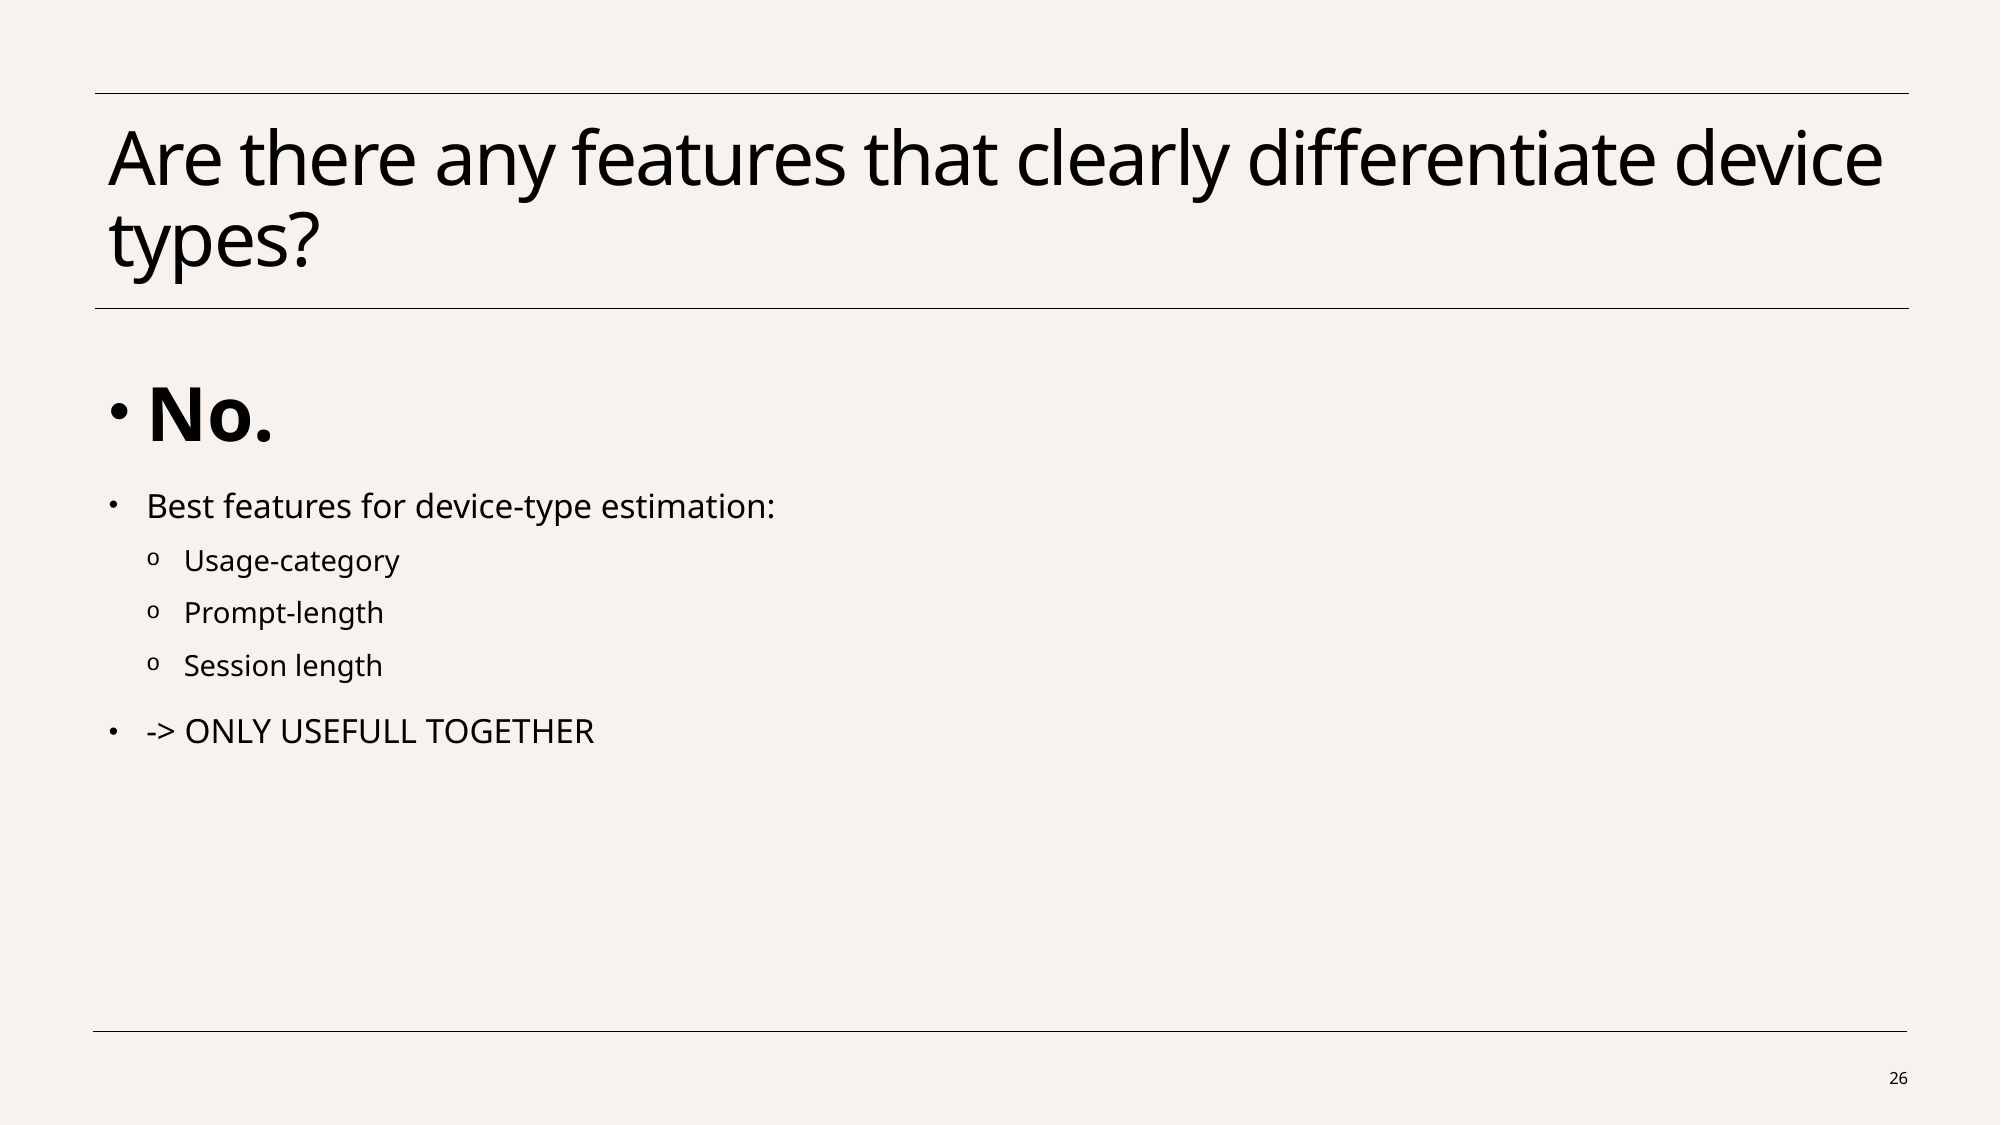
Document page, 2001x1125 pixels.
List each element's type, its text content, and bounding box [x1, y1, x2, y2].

list No. Best features for device-type estimation: Usage-category Prompt-length Session length -> ONLY USEFULL TOGETHER [93, 340, 1908, 983]
slide_number 26 [1808, 1049, 1924, 1110]
title Are there any features that clearly differentiate device types? [93, 113, 1907, 291]
